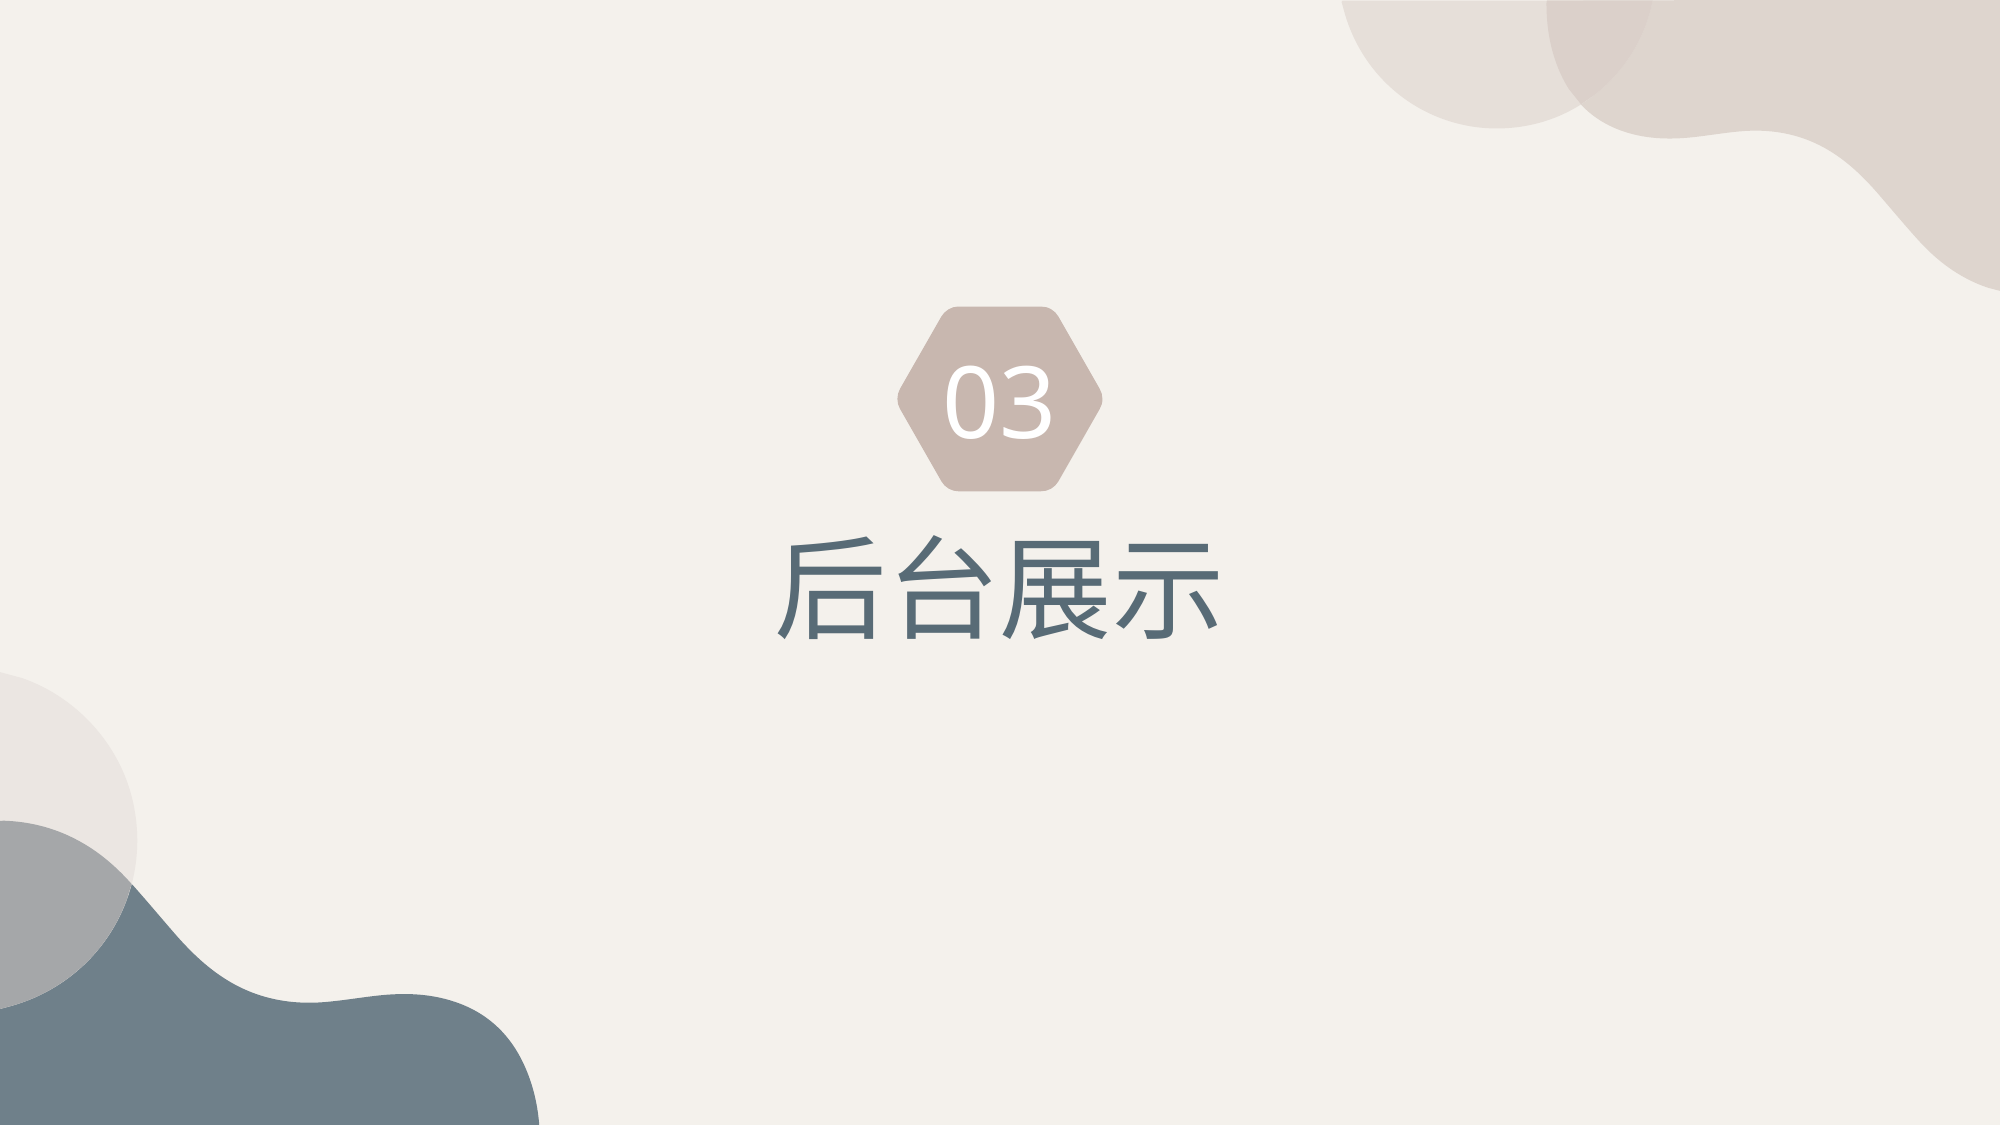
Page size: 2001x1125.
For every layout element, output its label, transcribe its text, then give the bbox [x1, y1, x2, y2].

text_box 03 [897, 306, 1103, 492]
text_box 后台展示 [760, 510, 1240, 661]
